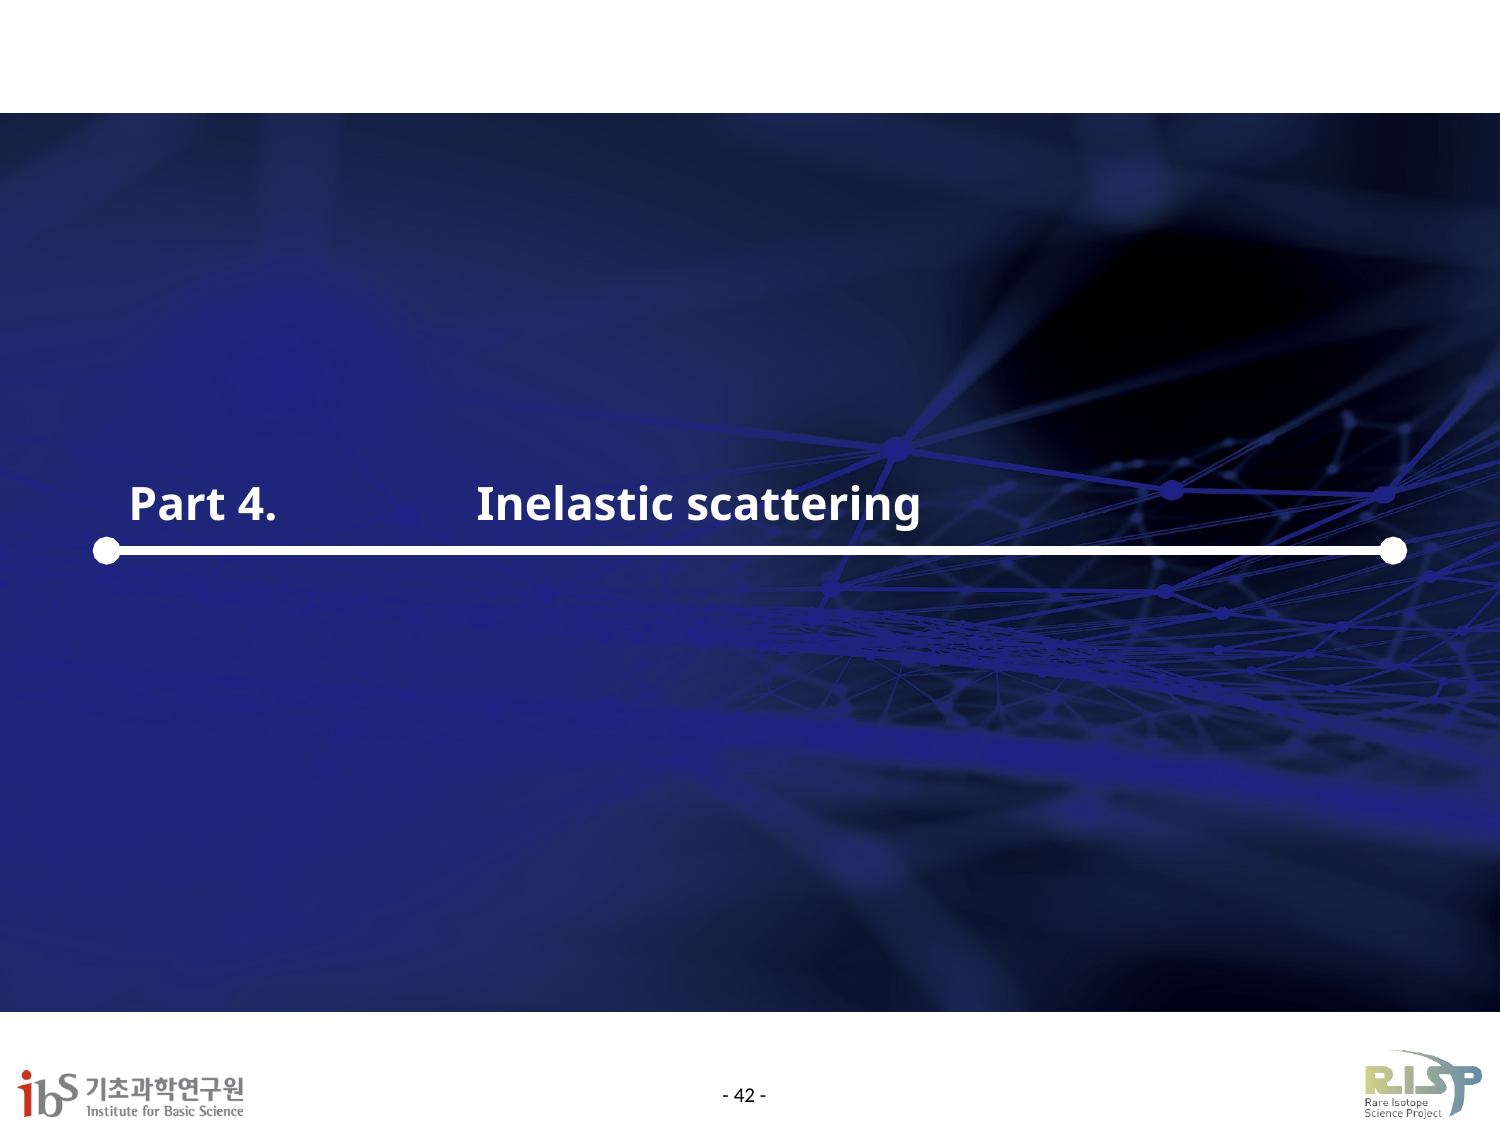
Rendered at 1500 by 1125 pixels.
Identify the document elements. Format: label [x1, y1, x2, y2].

picture [0, 113, 1500, 1012]
picture [1364, 1049, 1482, 1119]
picture [17, 1070, 243, 1117]
